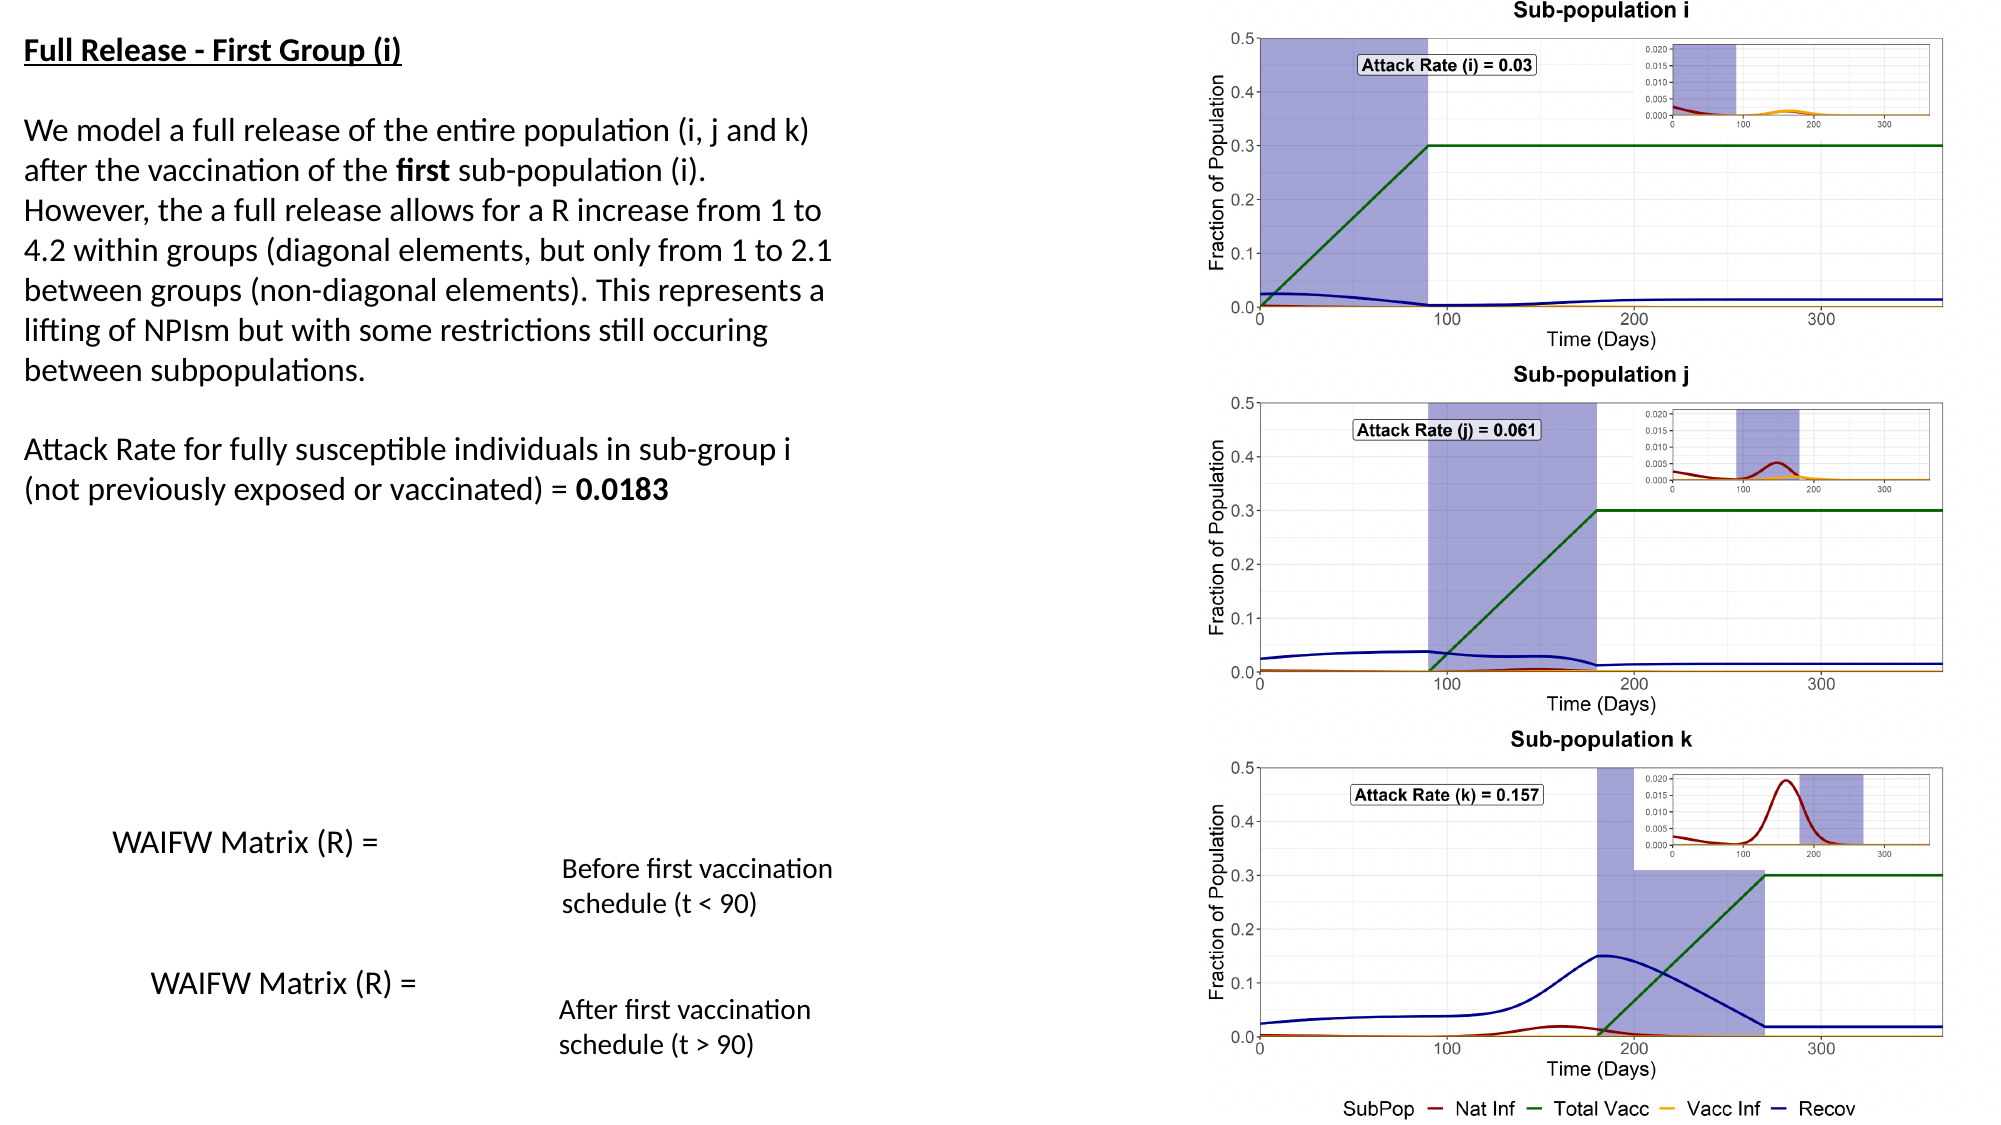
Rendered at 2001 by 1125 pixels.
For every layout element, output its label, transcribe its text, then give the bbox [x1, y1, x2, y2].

text_box Full Release - First Group (i) We model a full release of the entire population (i, j and k) after the vaccination of the first sub-population (i). However, the a full release allows for a R increase from 1 to 4.2 within groups (diagonal elements, but only from 1 to 2.1 between groups (non-diagonal elements). This represents a lifting of NPIsm but with some restrictions still occuring between subpopulations. Attack Rate for fully susceptible individuals in sub-group i (not previously exposed or vaccinated) = 0.0183 [9, 20, 849, 555]
text_box After first vaccination schedule (t > 90) [544, 982, 910, 1068]
text_box Before first vaccination schedule (t < 90) [547, 842, 882, 927]
picture [1196, 0, 2000, 1124]
